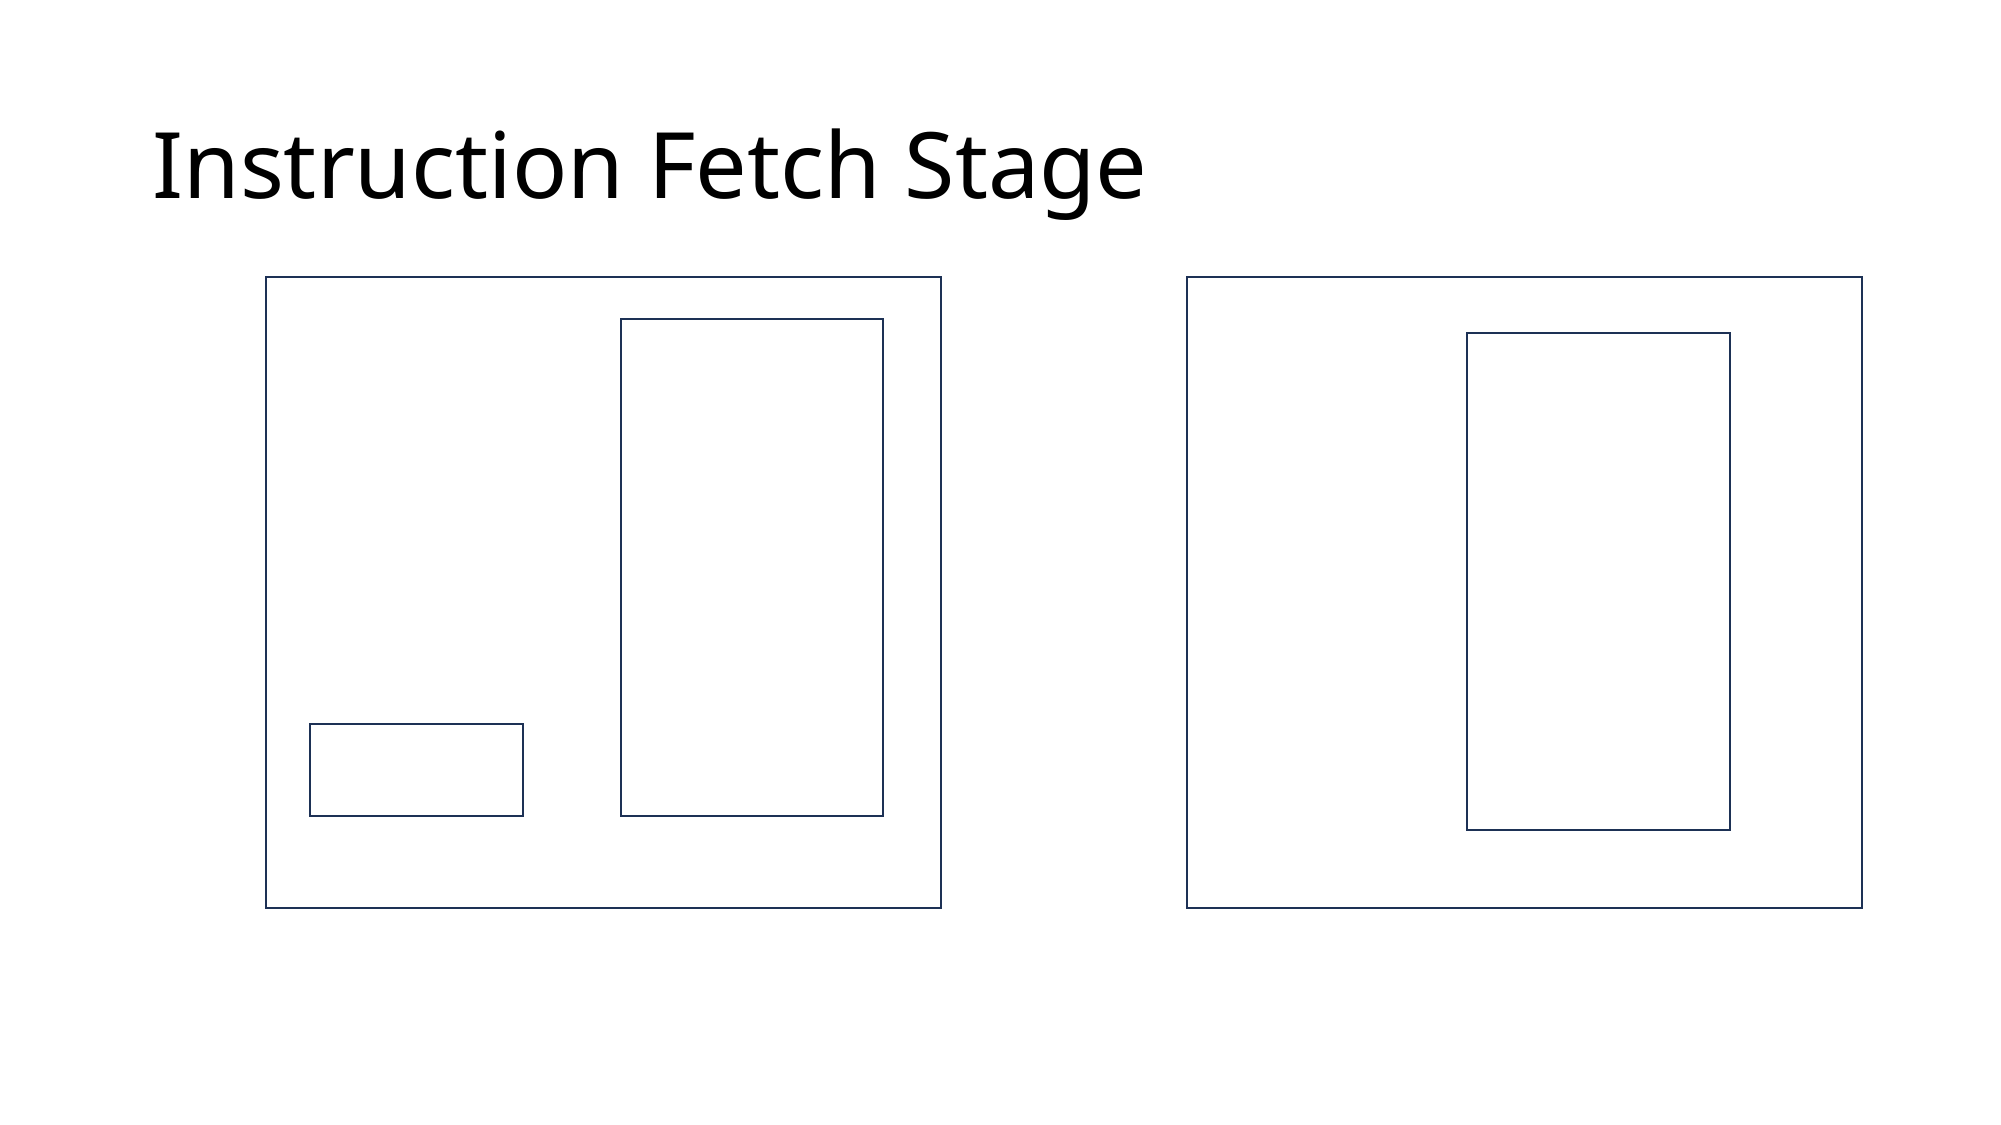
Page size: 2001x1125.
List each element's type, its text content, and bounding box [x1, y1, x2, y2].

text_box [620, 318, 884, 817]
text_box [1186, 276, 1863, 909]
text_box [309, 723, 524, 817]
text_box [265, 276, 942, 909]
title Instruction Fetch Stage [137, 59, 1863, 278]
